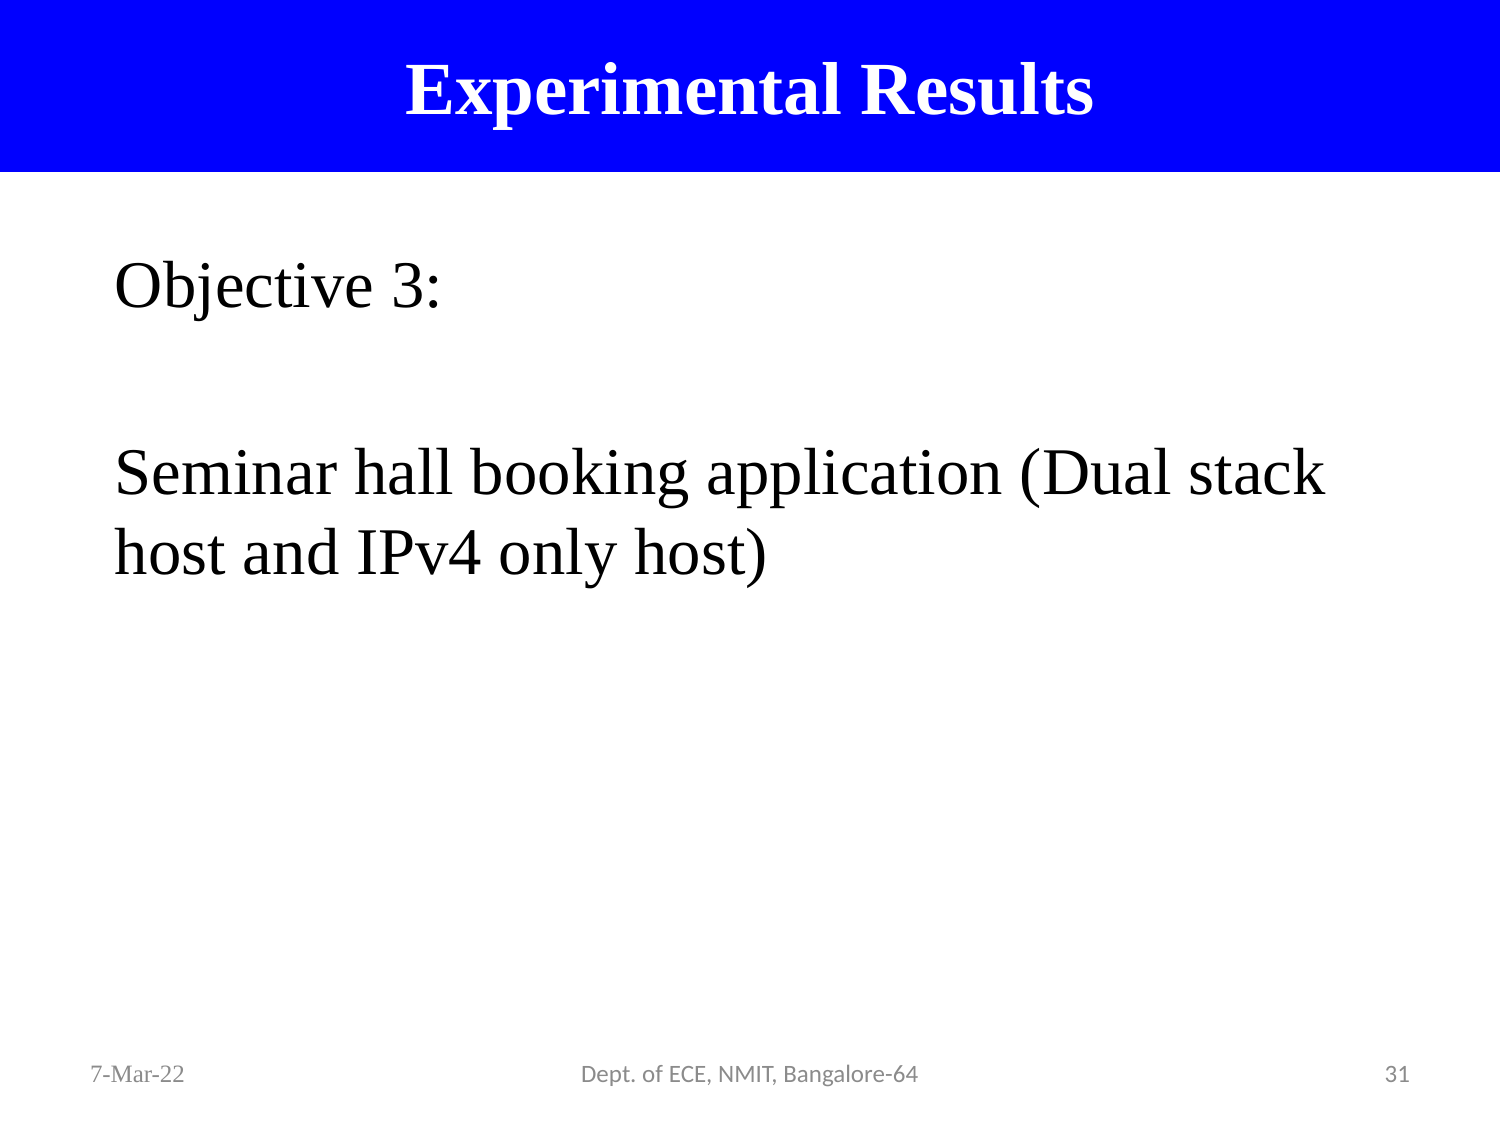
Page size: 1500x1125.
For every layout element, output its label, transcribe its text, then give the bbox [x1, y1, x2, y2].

text_box Experimental Results [0, 0, 1500, 172]
slide_number 31 [1074, 1042, 1425, 1103]
footer Dept. of ECE, NMIT, Bangalore-64 [512, 1042, 988, 1103]
slide_number 7-Mar-22 [75, 1042, 225, 1103]
list Objective 3: Seminar hall booking application (Dual stack host and IPv4 only host) [99, 233, 1450, 977]
